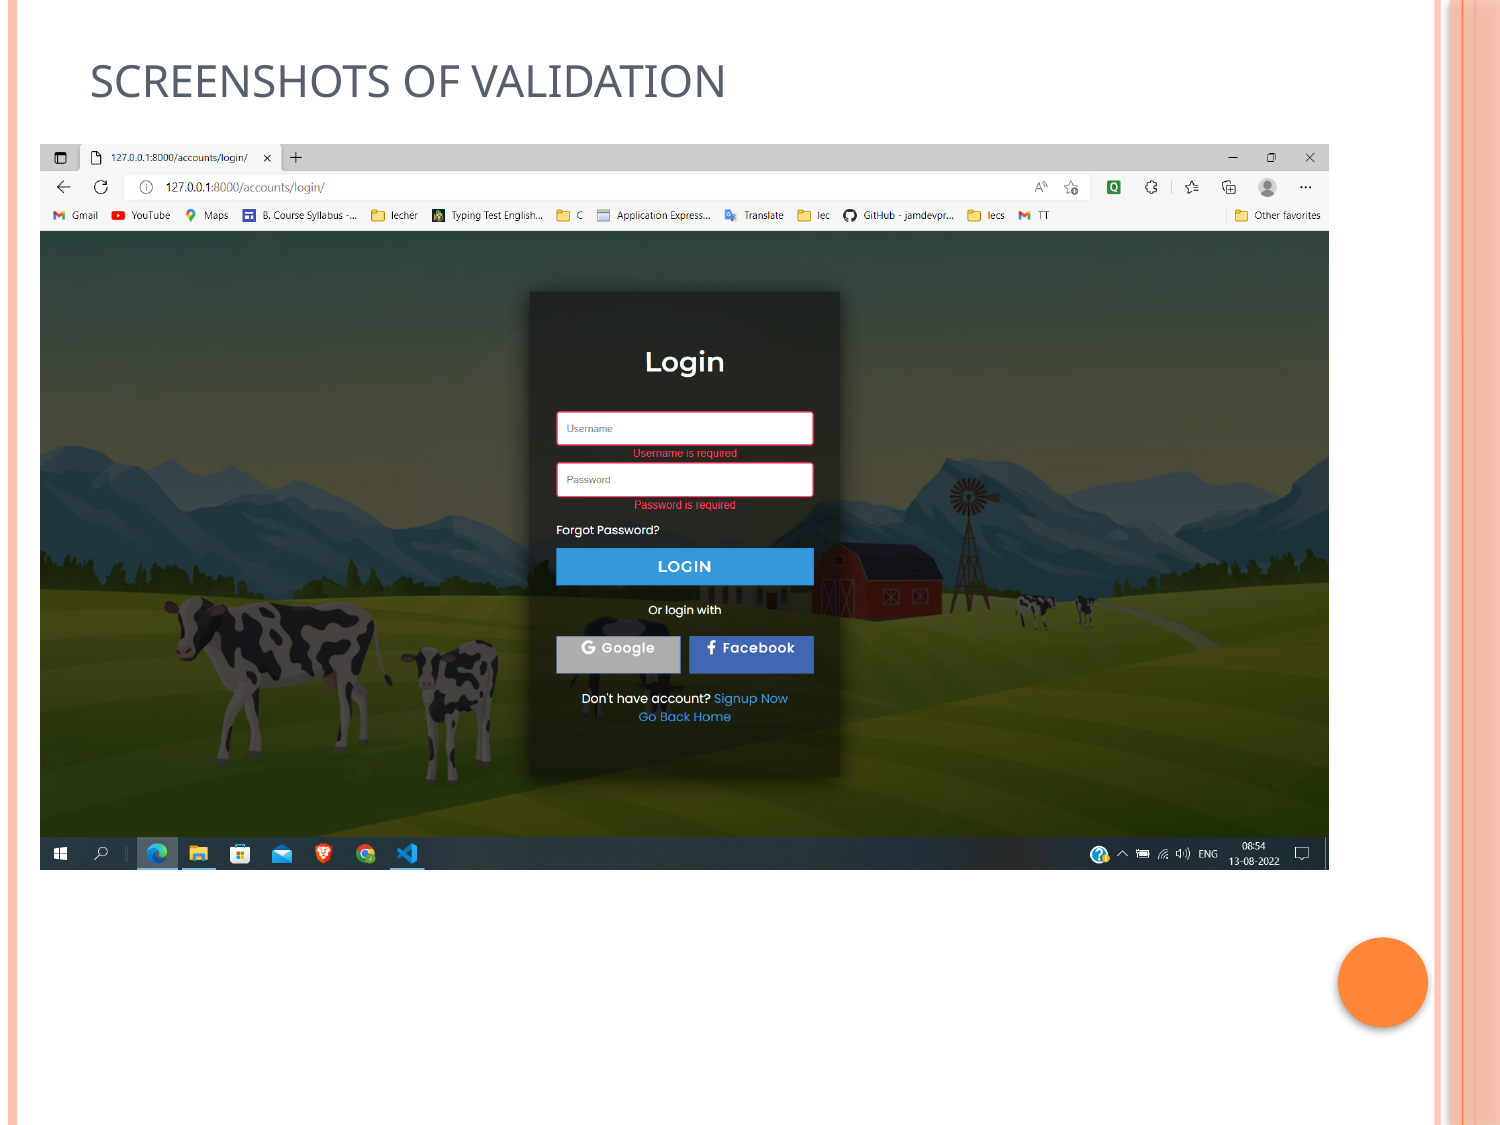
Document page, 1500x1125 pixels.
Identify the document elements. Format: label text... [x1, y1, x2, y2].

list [39, 144, 1330, 871]
title Screenshots of Validation [75, 45, 1300, 114]
